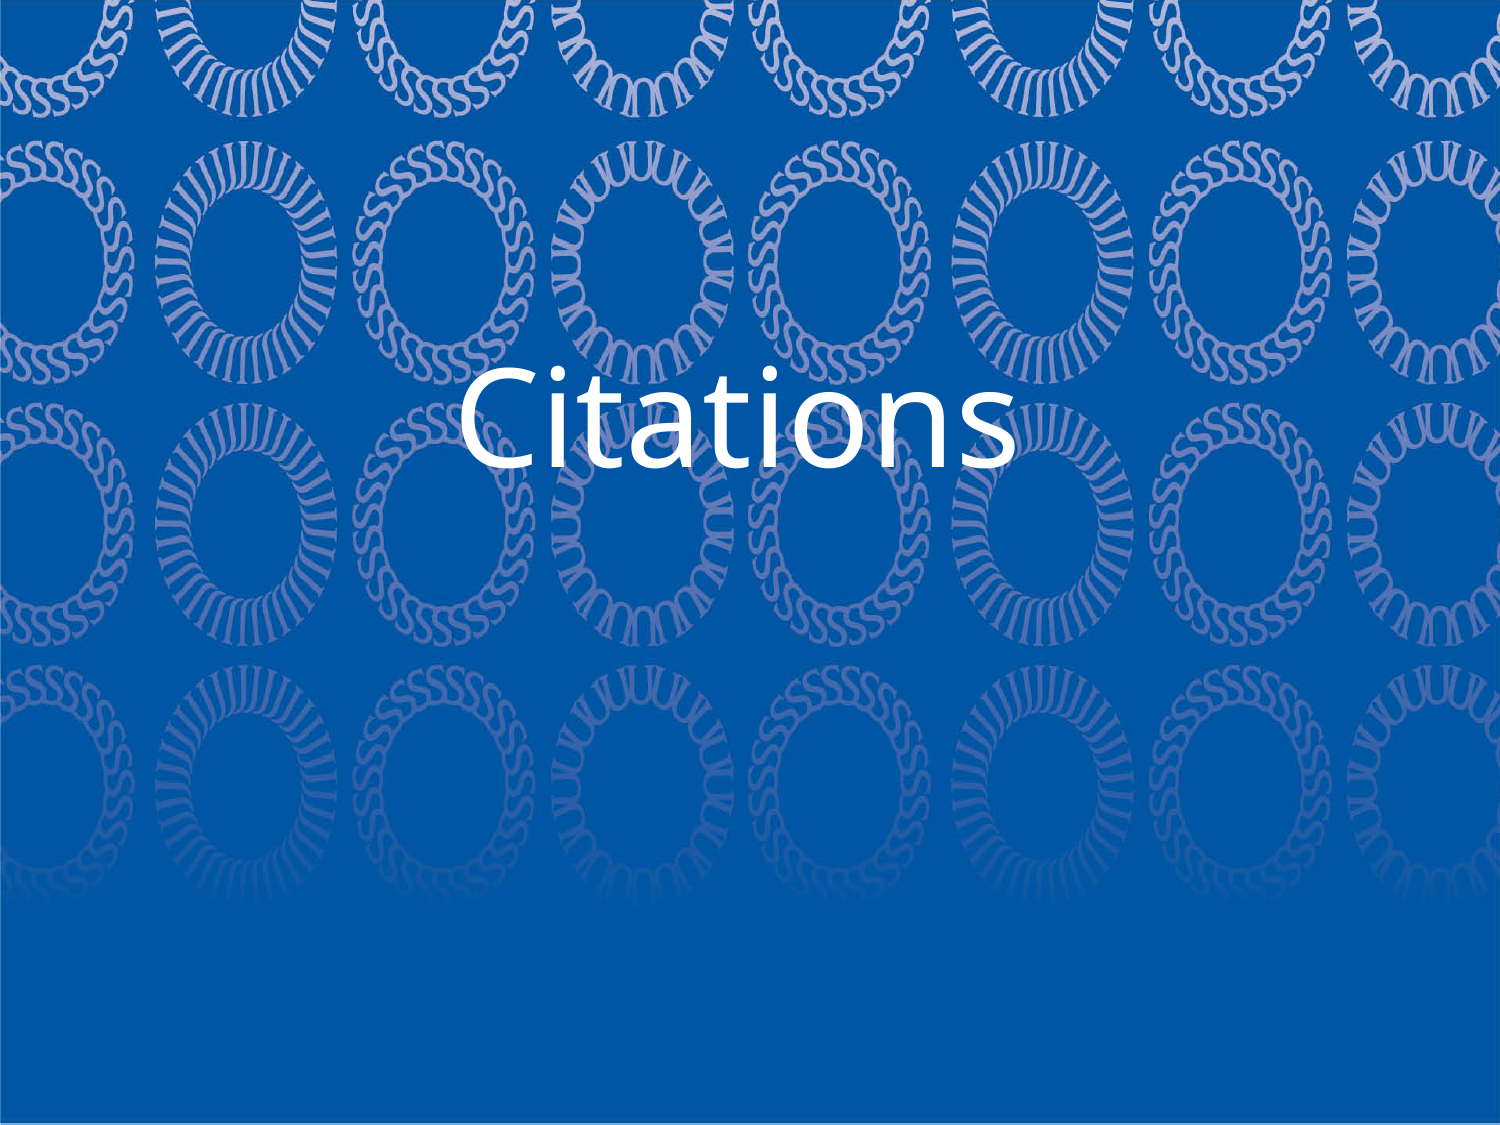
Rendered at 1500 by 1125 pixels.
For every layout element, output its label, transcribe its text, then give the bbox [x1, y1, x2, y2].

picture [0, 0, 1500, 1125]
title Citations [75, 354, 1400, 492]
